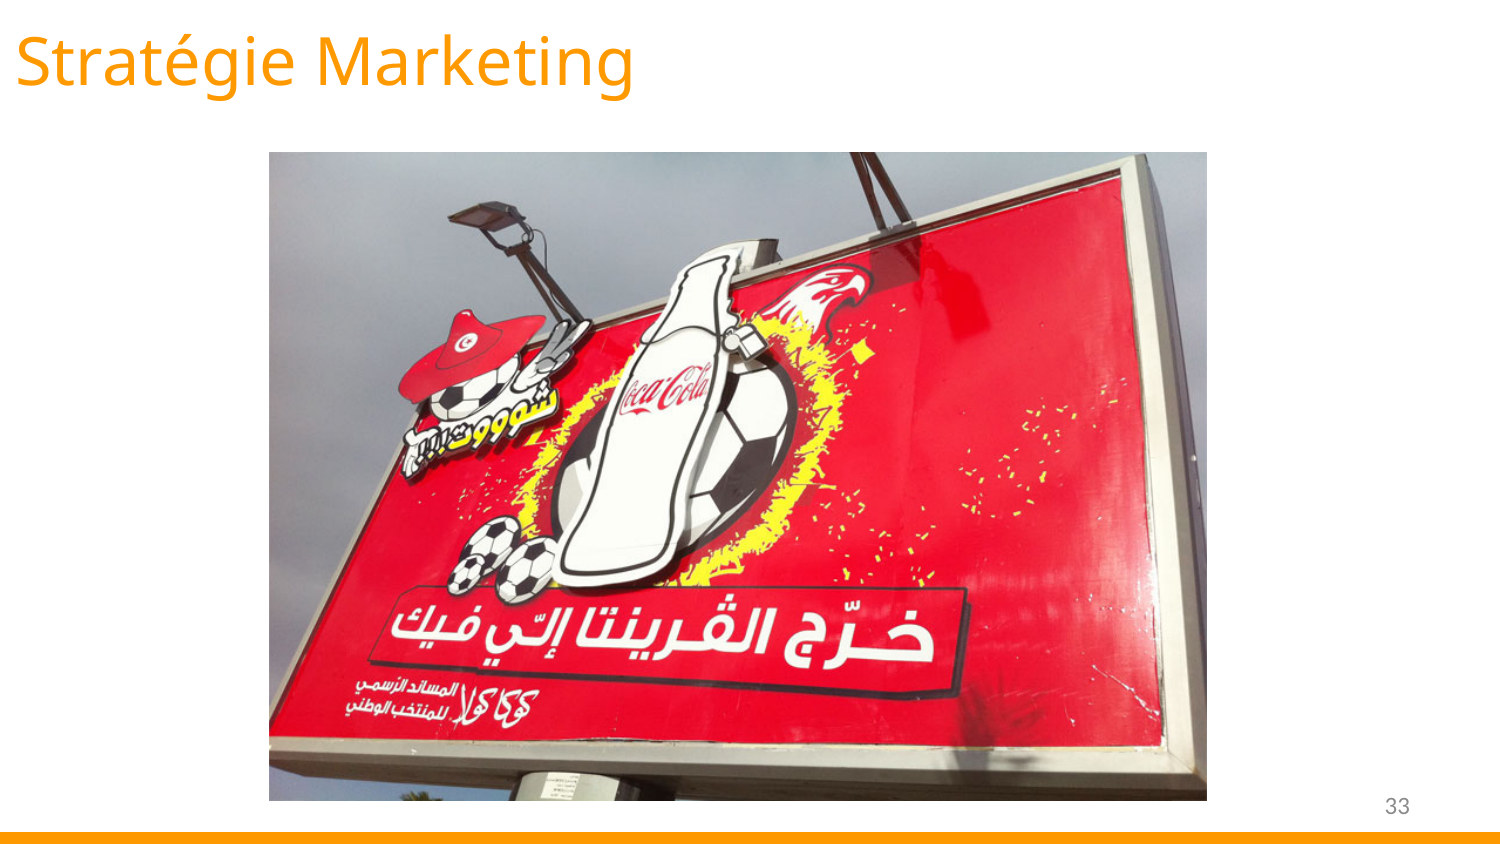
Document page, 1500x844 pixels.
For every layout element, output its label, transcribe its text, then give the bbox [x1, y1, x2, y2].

slide_number 33 [1074, 782, 1425, 827]
text_box Stratégie Marketing [0, 11, 1500, 118]
text_box [0, 830, 1500, 844]
picture [269, 152, 1208, 801]
